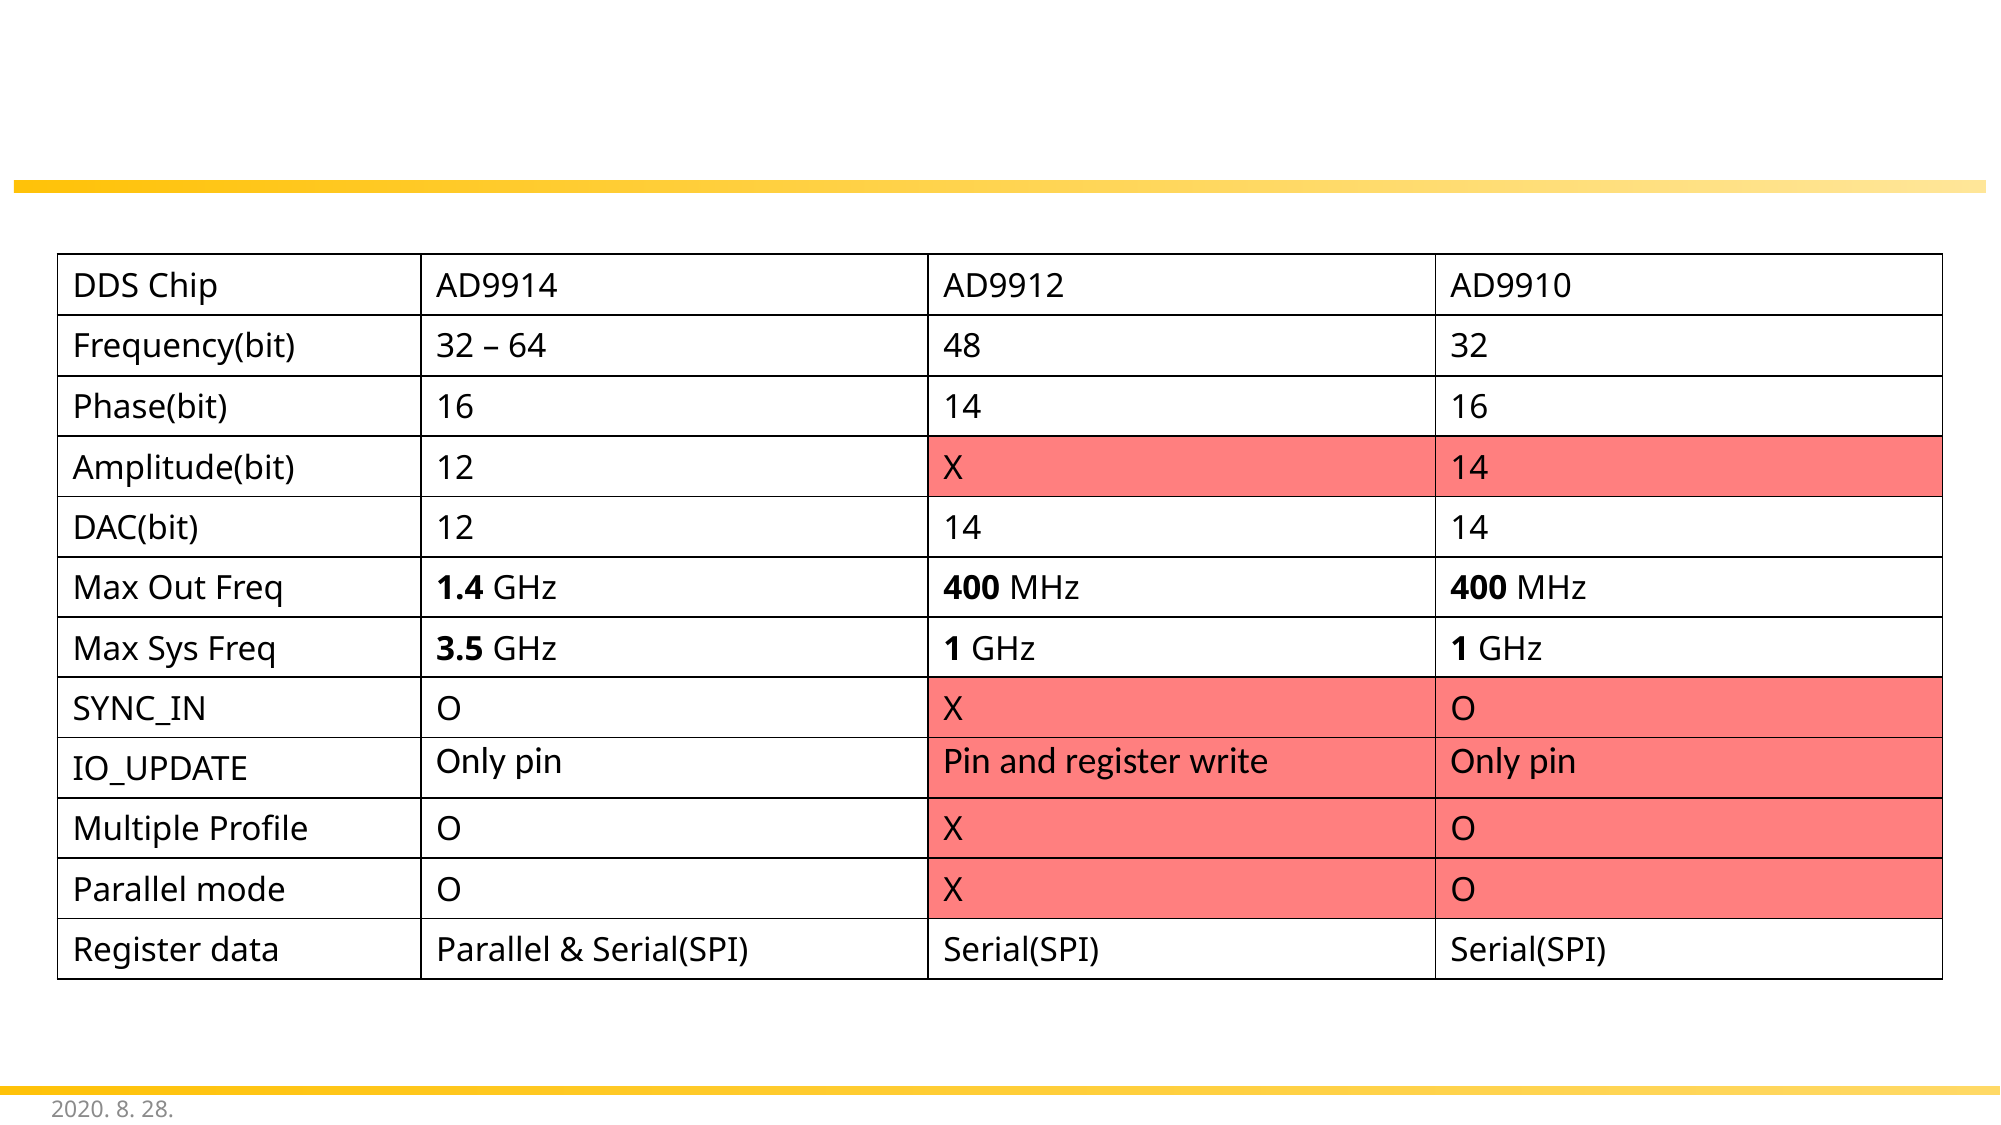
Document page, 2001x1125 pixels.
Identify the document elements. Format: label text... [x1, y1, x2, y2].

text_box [1697, 1087, 1703, 1094]
table_cell O [422, 859, 927, 918]
table_cell X [929, 859, 1435, 918]
table_cell 32 – 64 [422, 316, 927, 375]
table_cell Amplitude(bit) [58, 437, 420, 496]
table_cell Max Out Freq [58, 558, 420, 616]
table_cell X [929, 799, 1435, 857]
table_cell 14 [1436, 497, 1942, 556]
table_cell 400 MHz [1436, 558, 1942, 616]
table_header AD9910 [1436, 255, 1942, 314]
table_cell O [1436, 678, 1942, 737]
table_cell Serial(SPI) [1436, 919, 1942, 978]
table_cell 1 GHz [1436, 618, 1942, 676]
table_header AD9914 [422, 255, 927, 314]
table_cell 3.5 GHz [422, 618, 927, 676]
table_cell 1 GHz [929, 618, 1435, 676]
table_cell 16 [1436, 377, 1942, 435]
table_cell O [1436, 859, 1942, 918]
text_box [1008, 180, 1014, 192]
table_cell Multiple Profile [58, 799, 420, 857]
table_cell O [1436, 799, 1942, 857]
table_cell 16 [422, 377, 927, 435]
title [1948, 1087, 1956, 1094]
table_cell Phase(bit) [58, 377, 420, 435]
table_cell Parallel mode [58, 859, 420, 918]
table_cell Pin and register write [929, 738, 1435, 797]
table_cell 12 [422, 437, 927, 496]
table_cell O [422, 678, 927, 737]
table_header DDS Chip [58, 255, 420, 314]
table_cell Max Sys Freq [58, 618, 420, 676]
table_cell DAC(bit) [58, 497, 420, 556]
table_cell 32 [1436, 316, 1942, 375]
table_cell X [929, 437, 1435, 496]
table_cell 14 [929, 497, 1435, 556]
table_cell Parallel & Serial(SPI) [422, 919, 927, 978]
table_header AD9912 [929, 255, 1435, 314]
table_cell X [929, 678, 1435, 737]
table_cell Register data [58, 919, 420, 978]
table_cell Frequency(bit) [58, 316, 420, 375]
slide_number 2020. 8. 28. [36, 1078, 486, 1125]
table_cell 48 [929, 316, 1435, 375]
table_cell O [422, 799, 927, 857]
table_cell 14 [1436, 437, 1942, 496]
table_cell 12 [422, 497, 927, 556]
table_cell 400 MHz [929, 558, 1435, 616]
table_cell 1.4 GHz [422, 558, 927, 616]
table_cell SYNC_IN [58, 678, 420, 737]
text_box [1578, 1087, 1584, 1094]
table_cell 14 [929, 377, 1435, 435]
table_cell IO_UPDATE [58, 738, 420, 797]
text_box [599, 180, 605, 192]
table_cell Serial(SPI) [929, 919, 1435, 978]
table_cell Only pin [422, 738, 927, 797]
table_cell Only pin [1436, 738, 1942, 797]
